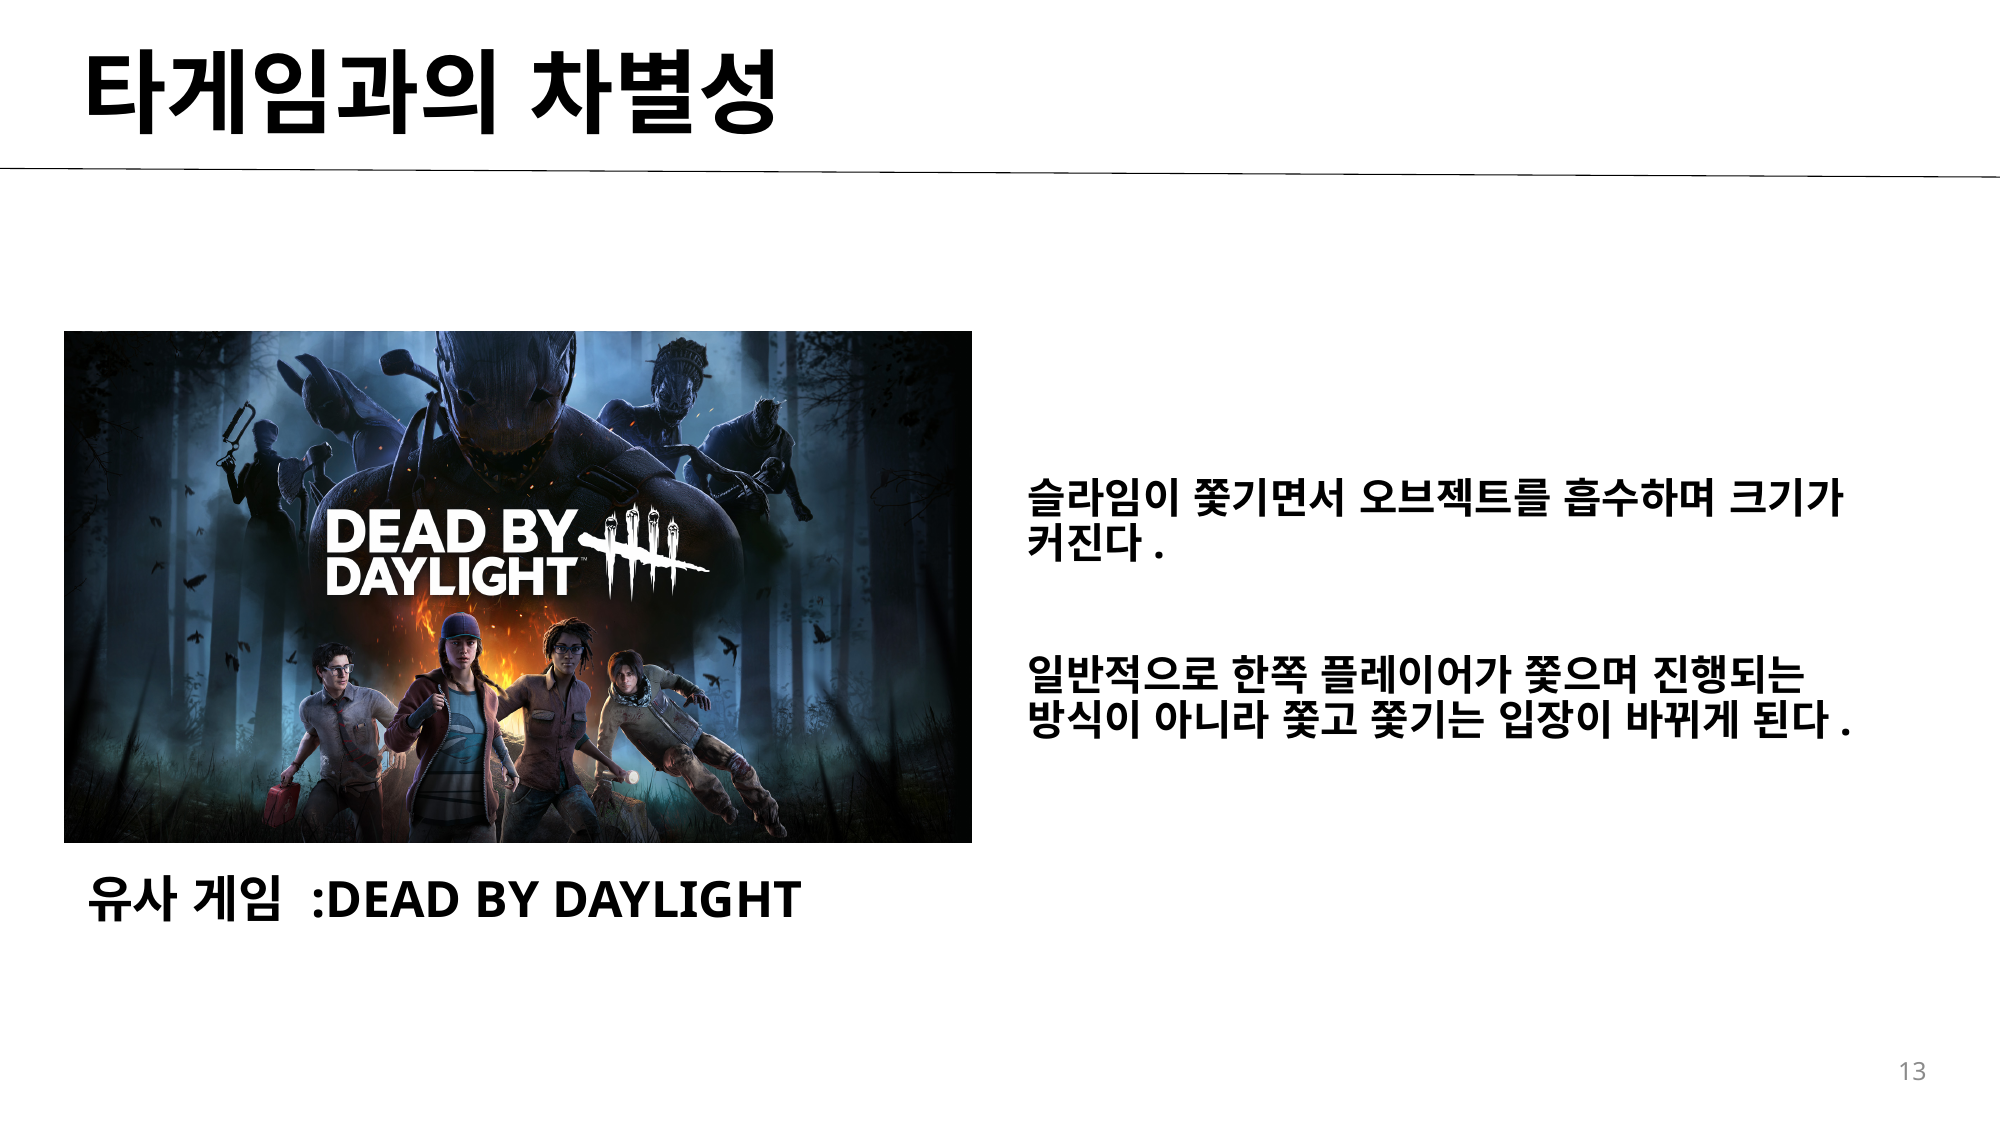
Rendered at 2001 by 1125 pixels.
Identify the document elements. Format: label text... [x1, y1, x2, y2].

picture [64, 331, 972, 843]
text_box 유사 게임 :DEAD BY DAYLIGHT [72, 859, 818, 935]
list 슬라임이 쫓기면서 오브젝트를 흡수하며 크기가 커진다. 일반적으로 한쪽 플레이어가 쫓으며 진행되는 방식이 아니라 쫓고 쫓기는 입장이 바뀌게 된다. [1012, 470, 1936, 767]
slide_number 13 [1491, 1042, 1942, 1103]
text_box 타게임과의 차별성 [67, 26, 986, 152]
